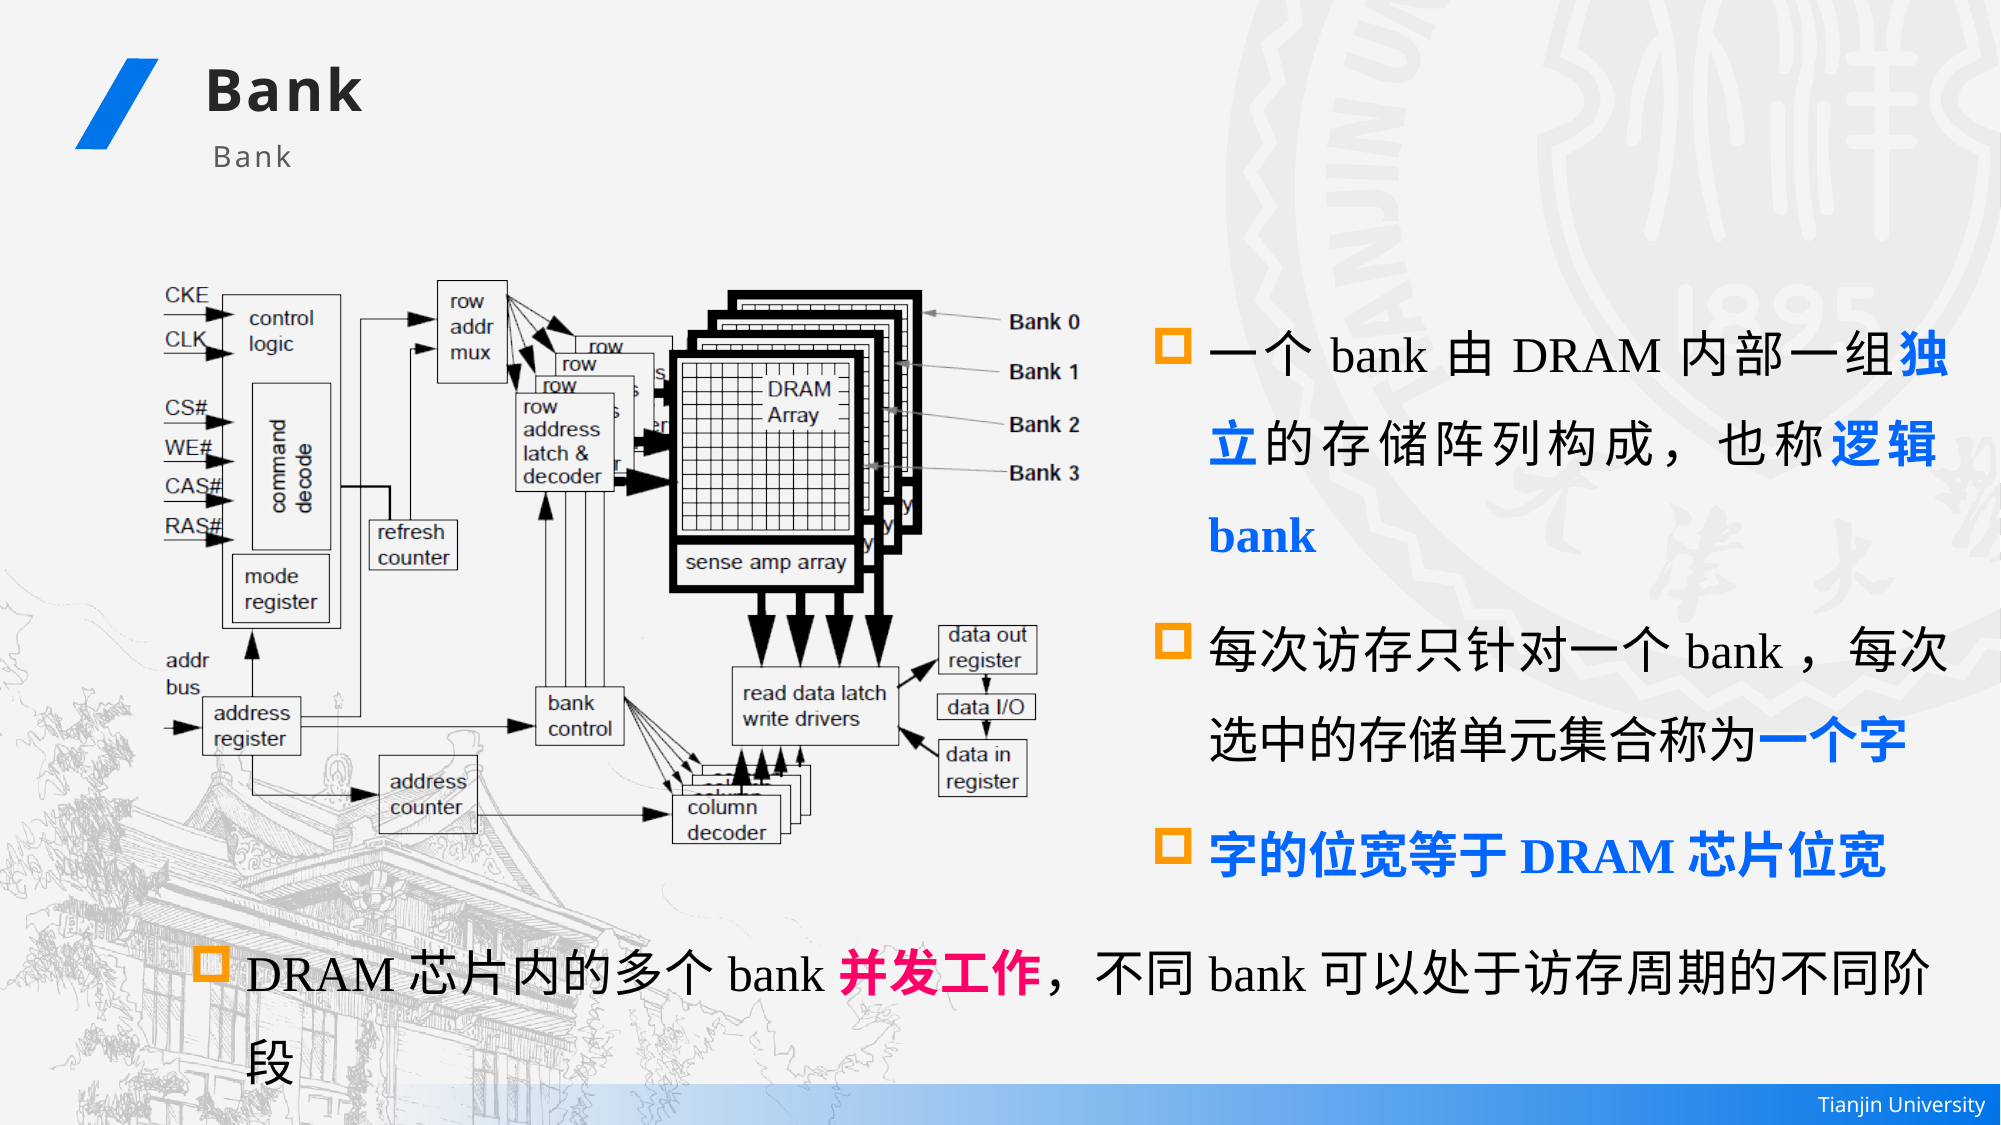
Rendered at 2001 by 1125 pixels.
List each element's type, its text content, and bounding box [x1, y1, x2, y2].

text_box DRAM芯片内的多个bank并发工作，不同bank可以处于访存周期的不同阶段 [174, 903, 1947, 1099]
picture [158, 280, 1092, 856]
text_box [148, 45, 372, 182]
text_box 一个bank由DRAM内部一组独立的存储阵列构成，也称逻辑bank 每次访存只针对一个bank，每次选中的存储单元集合称为一个字 字的位宽等于DRAM芯片位宽 [1137, 285, 1965, 891]
text_box [74, 58, 148, 150]
